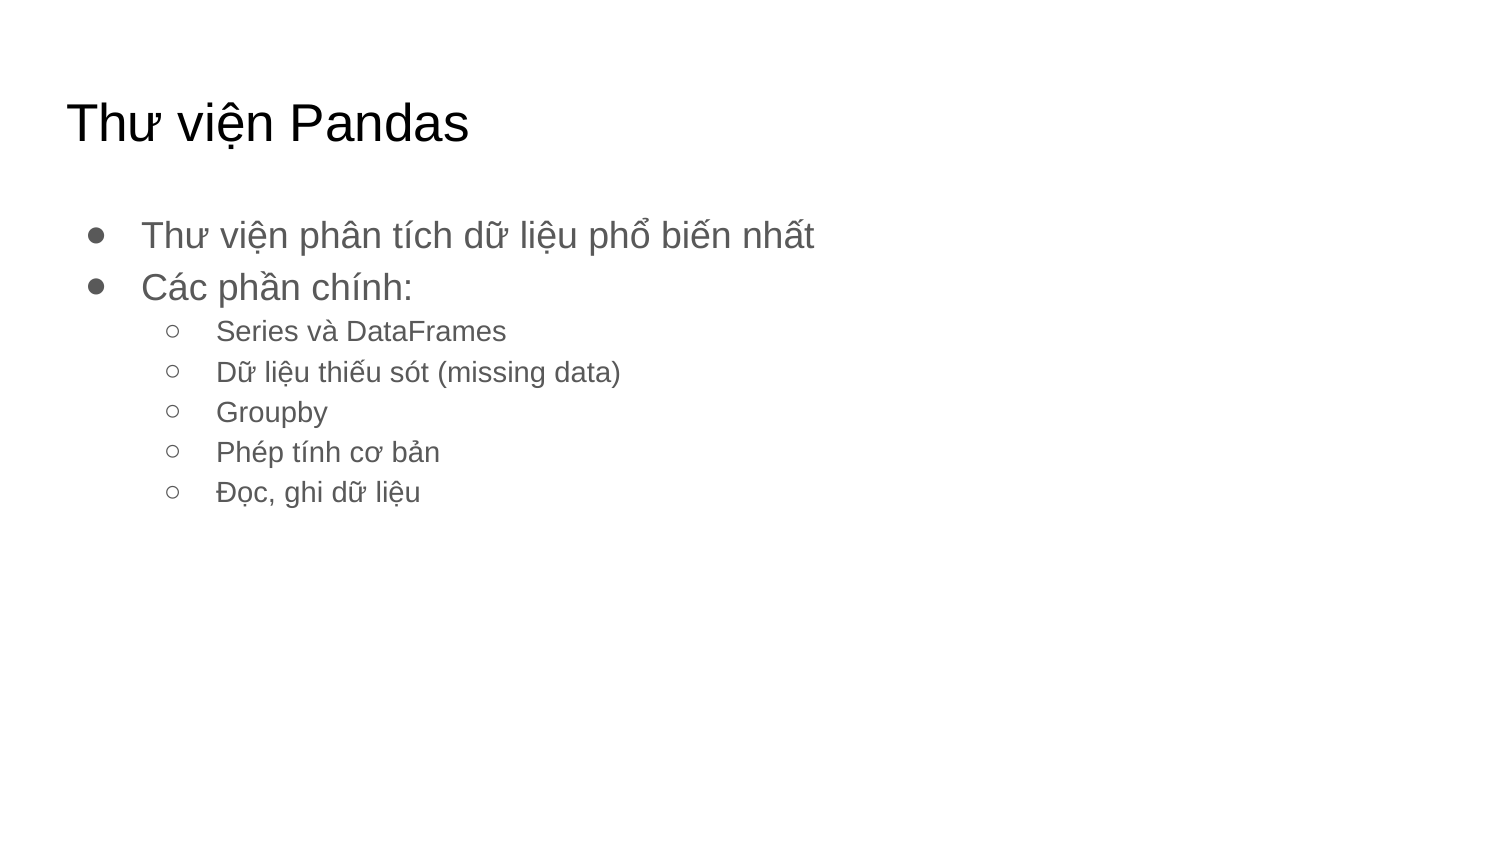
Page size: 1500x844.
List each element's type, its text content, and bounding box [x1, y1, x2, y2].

list Thư viện phân tích dữ liệu phổ biến nhất Các phần chính: Series và DataFrames Dữ liệu thiếu sót (missing data) Groupby Phép tính cơ bản Đọc, ghi dữ liệu [51, 189, 1449, 750]
title Thư viện Pandas [51, 72, 1449, 167]
